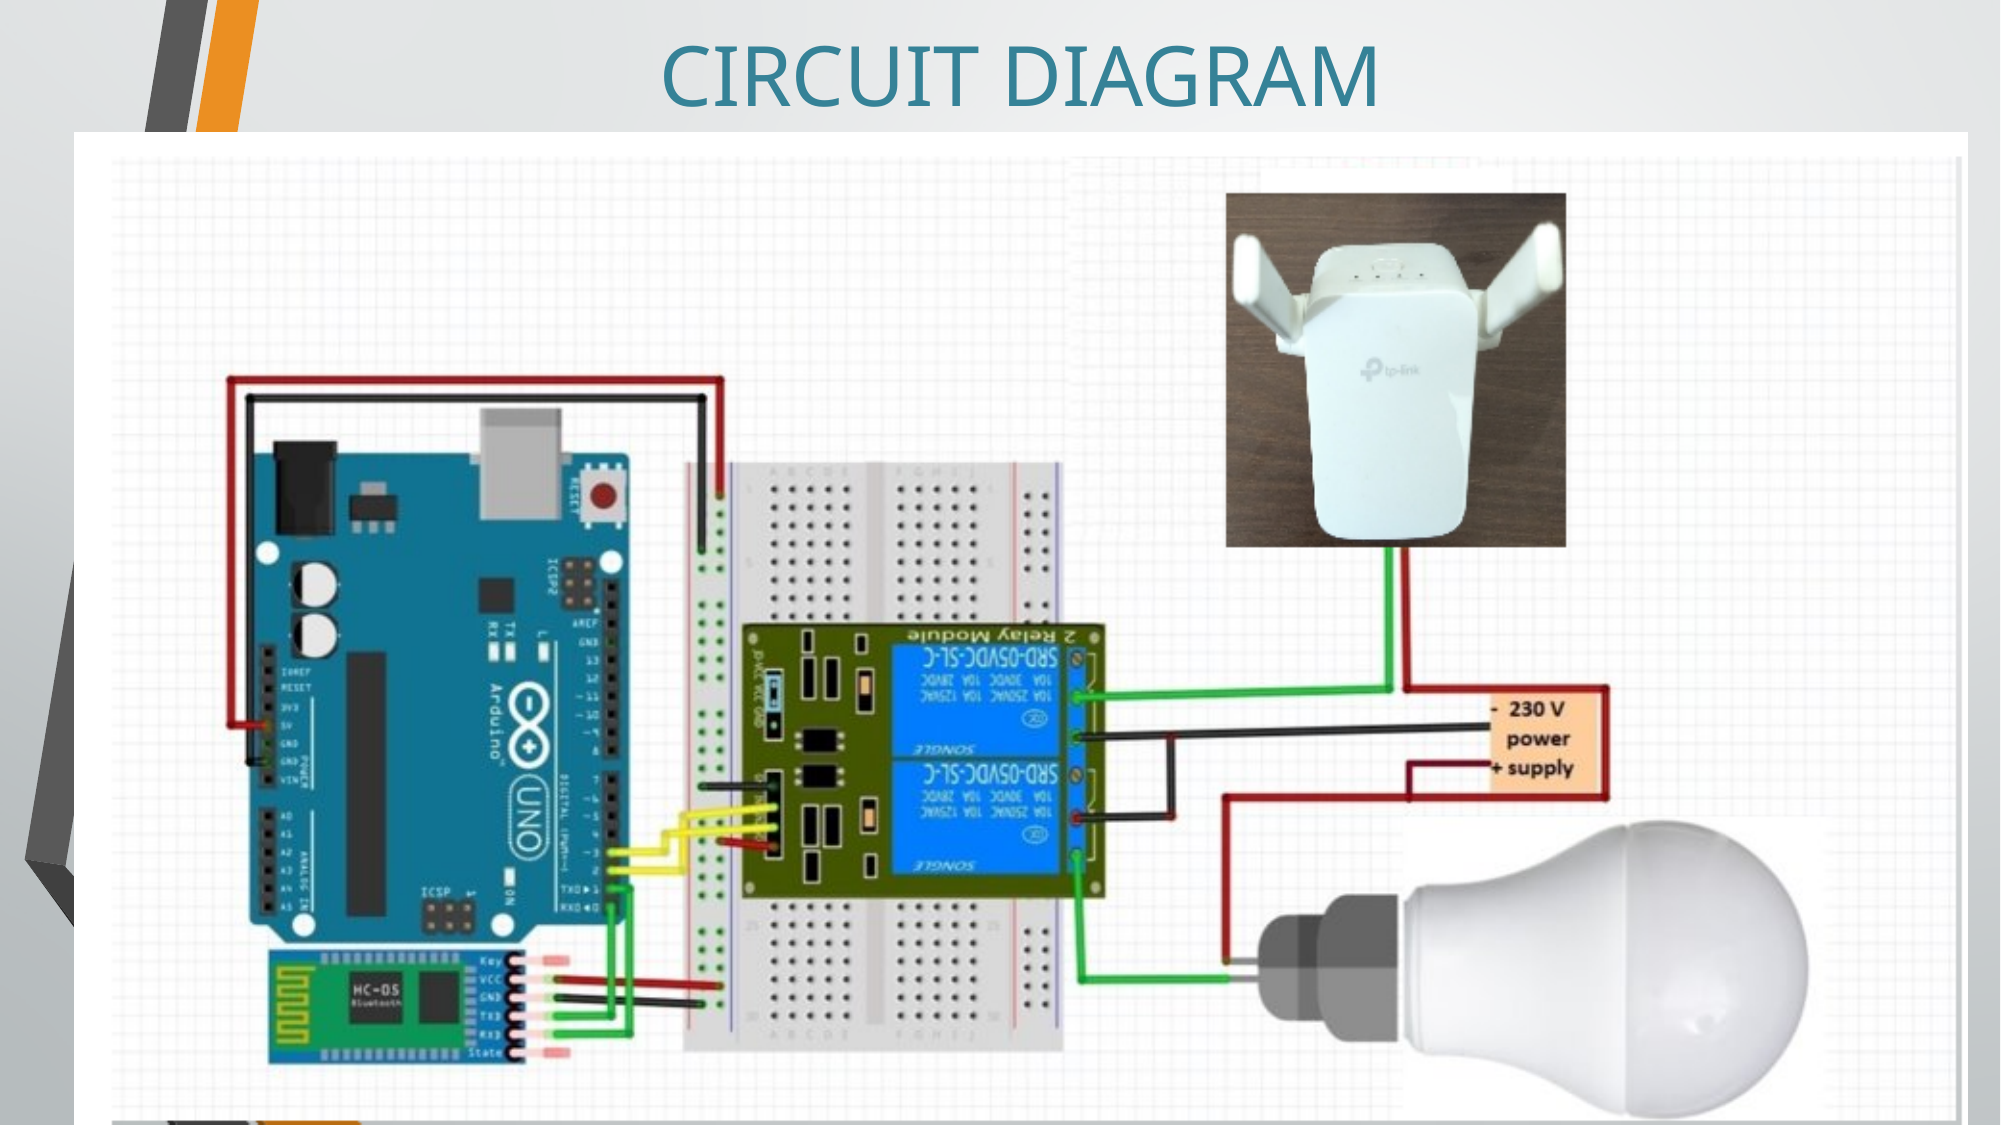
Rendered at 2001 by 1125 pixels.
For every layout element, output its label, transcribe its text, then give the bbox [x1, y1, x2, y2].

title CIRCUIT DIAGRAM [199, 11, 1844, 132]
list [74, 132, 1968, 1125]
